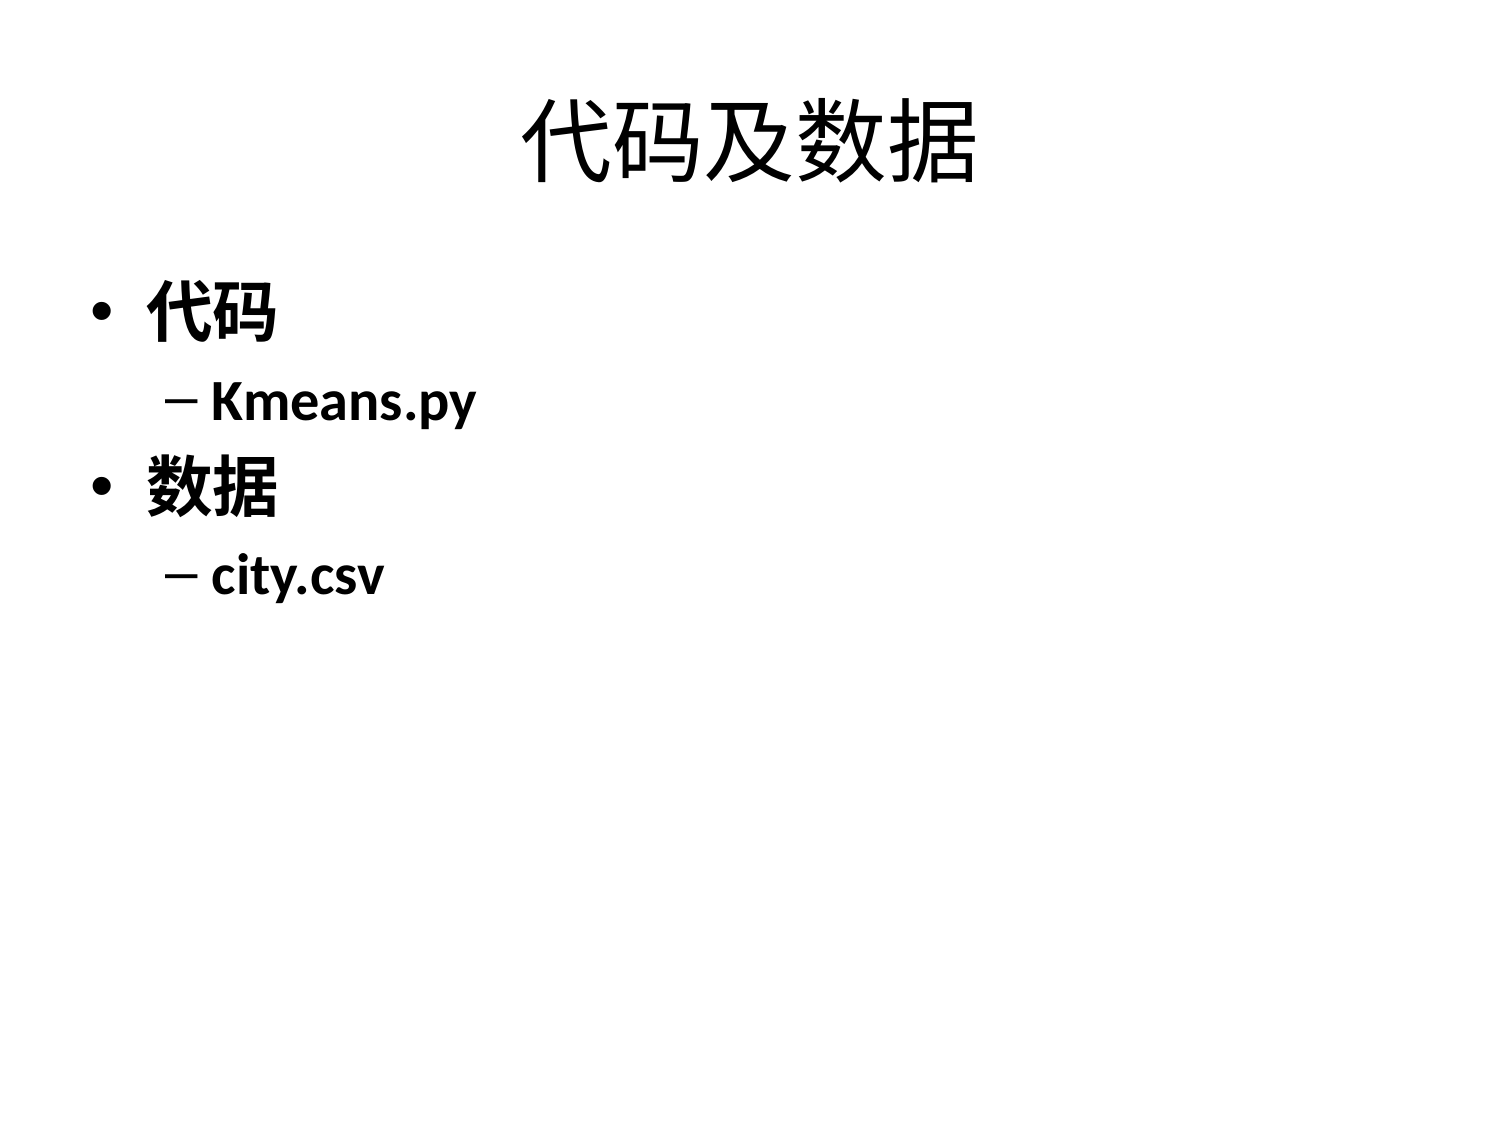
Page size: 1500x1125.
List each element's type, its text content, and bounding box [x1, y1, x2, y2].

list 代码 Kmeans.py 数据 city.csv [75, 262, 1425, 1005]
title 代码及数据 [75, 45, 1425, 233]
